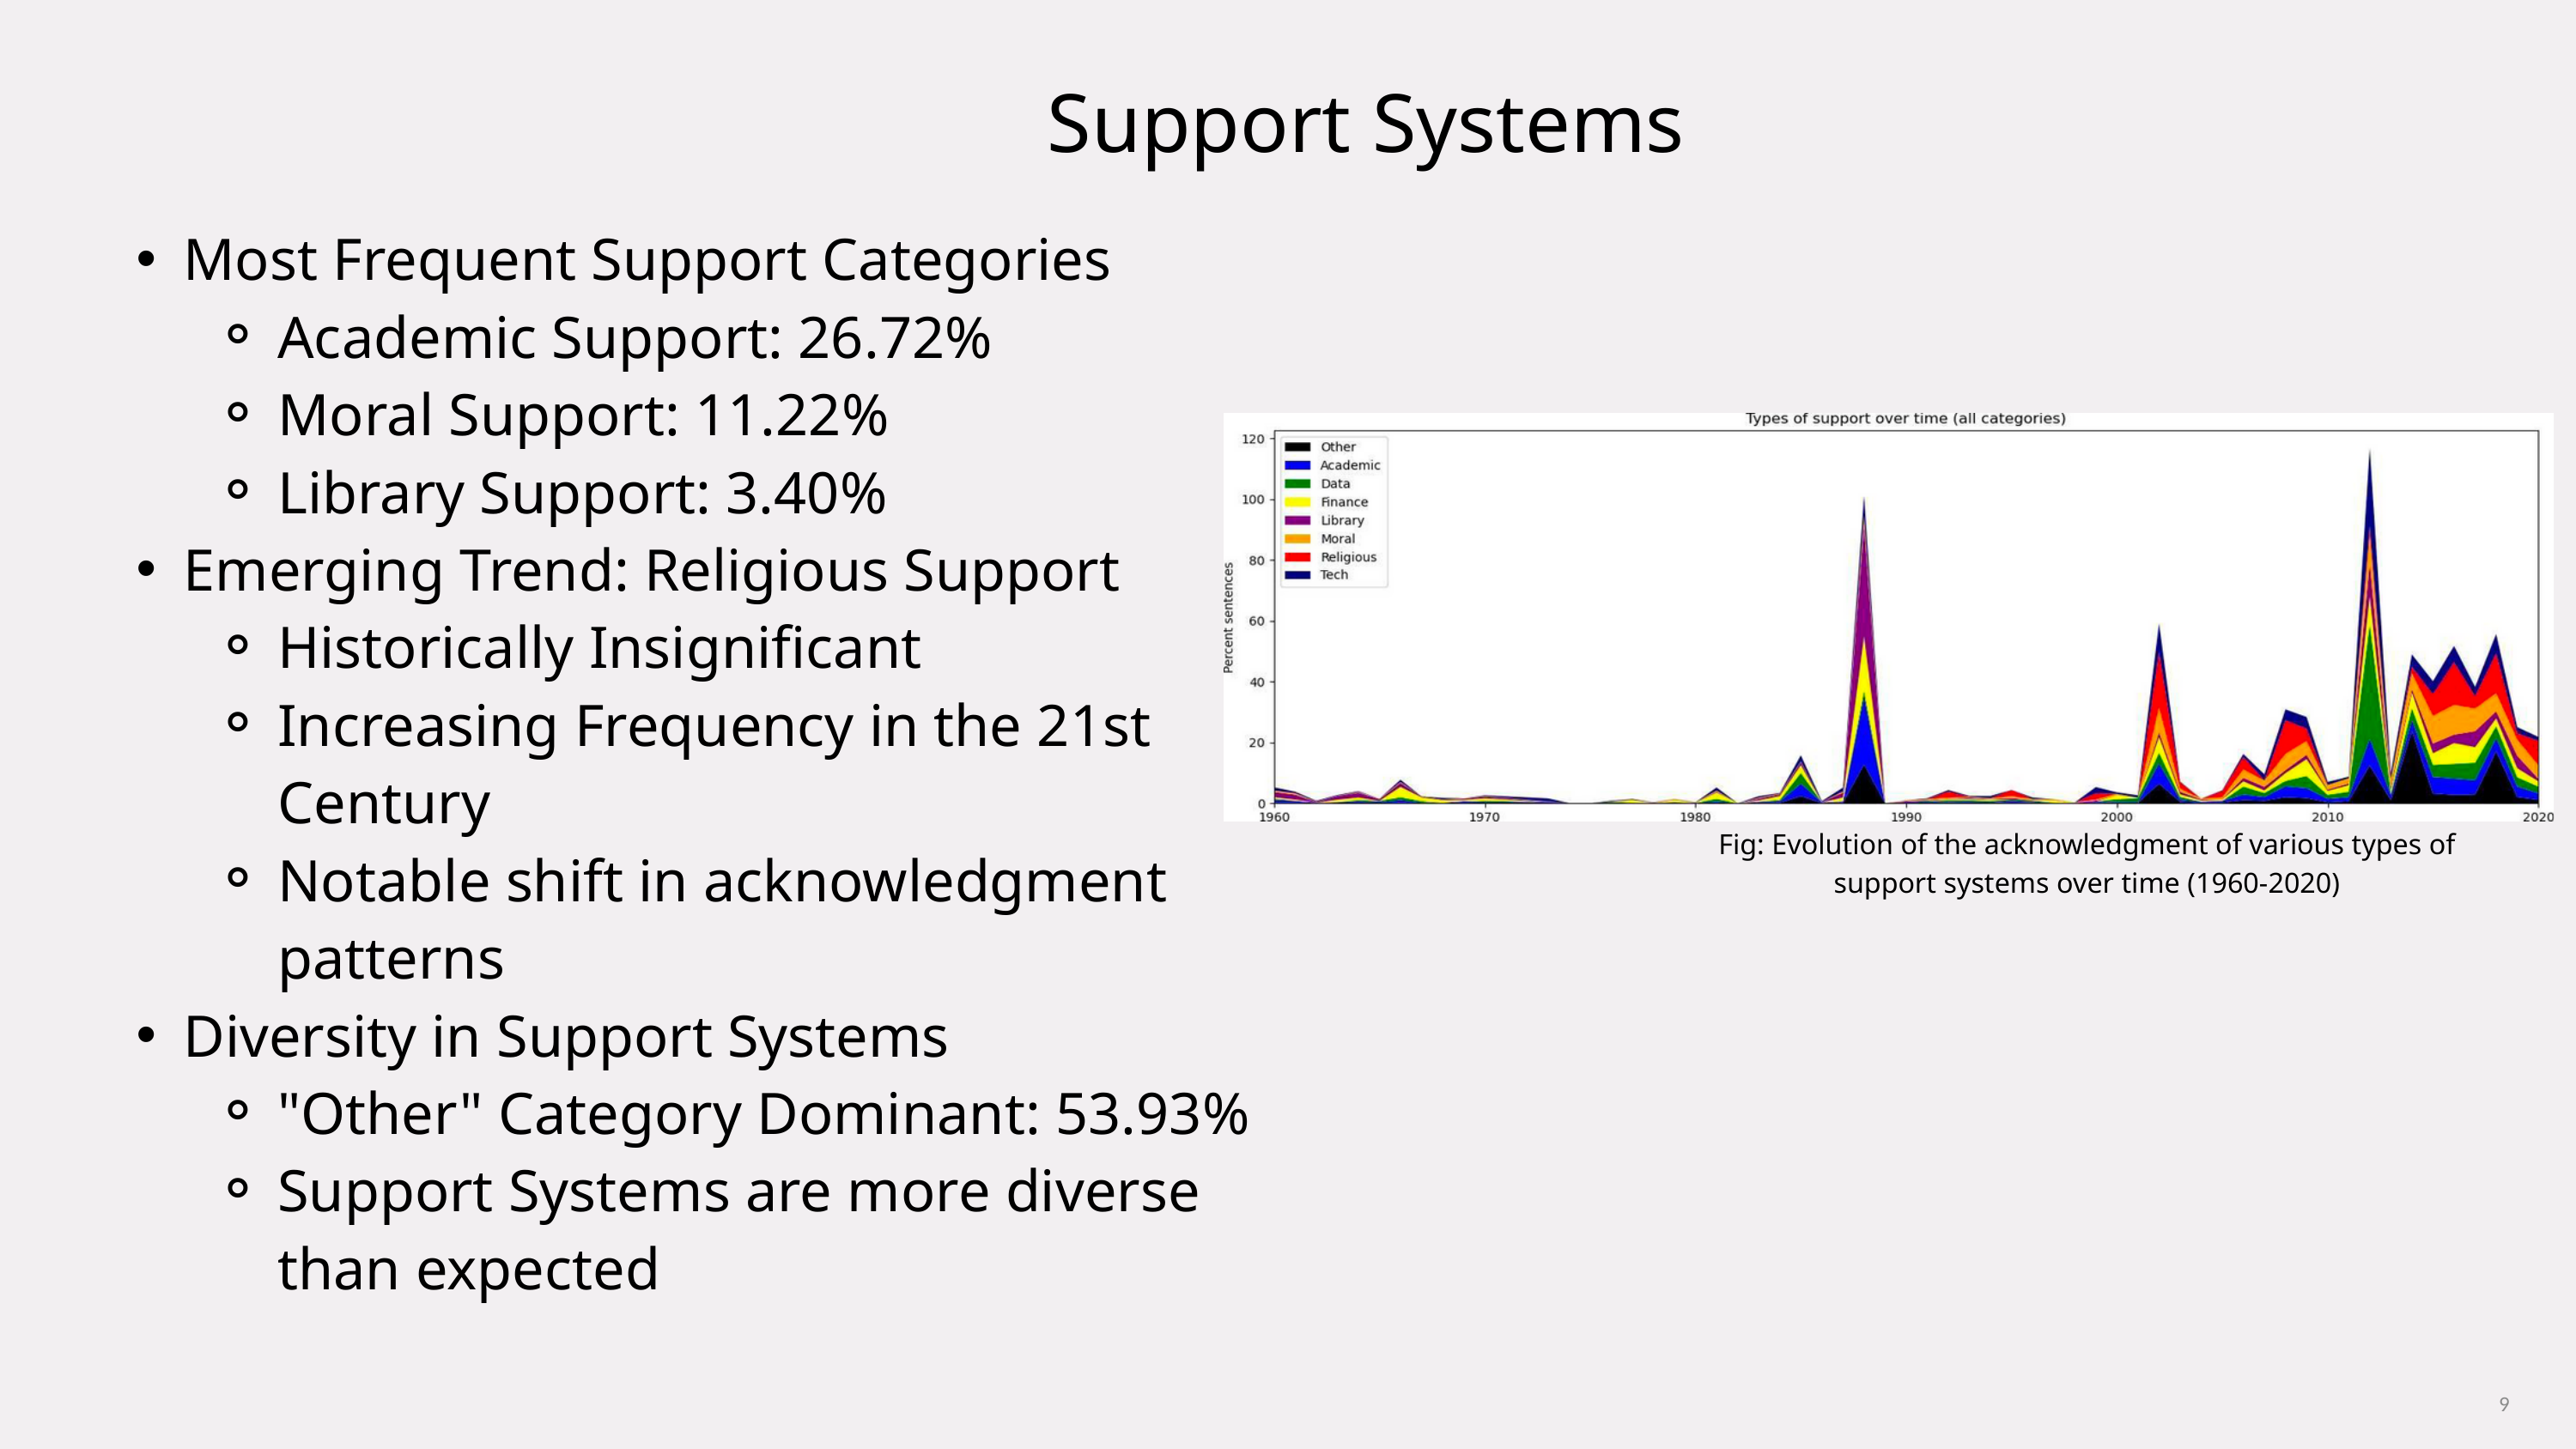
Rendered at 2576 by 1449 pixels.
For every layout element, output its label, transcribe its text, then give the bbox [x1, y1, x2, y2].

text_box [1327, 413, 2555, 822]
text_box 9 [2300, 1377, 2576, 1429]
text_box Fig: Evolution of the acknowledgment of various types of support systems over time (1960-2020) [1685, 821, 2489, 899]
text_box Support Systems [957, 55, 1774, 168]
text_box Most Frequent Support Categories Academic Support: 26.72% Moral Support: 11.22% Library Support: 3.40% Emerging Trend: Religious Support Historically Insignificant Increasing Frequency in the 21st Century Notable shift in acknowledgment patterns Diversity in Support Systems "Other" Category Dominant: 53.93% Support Systems are more diverse than expected [88, 214, 1327, 1379]
